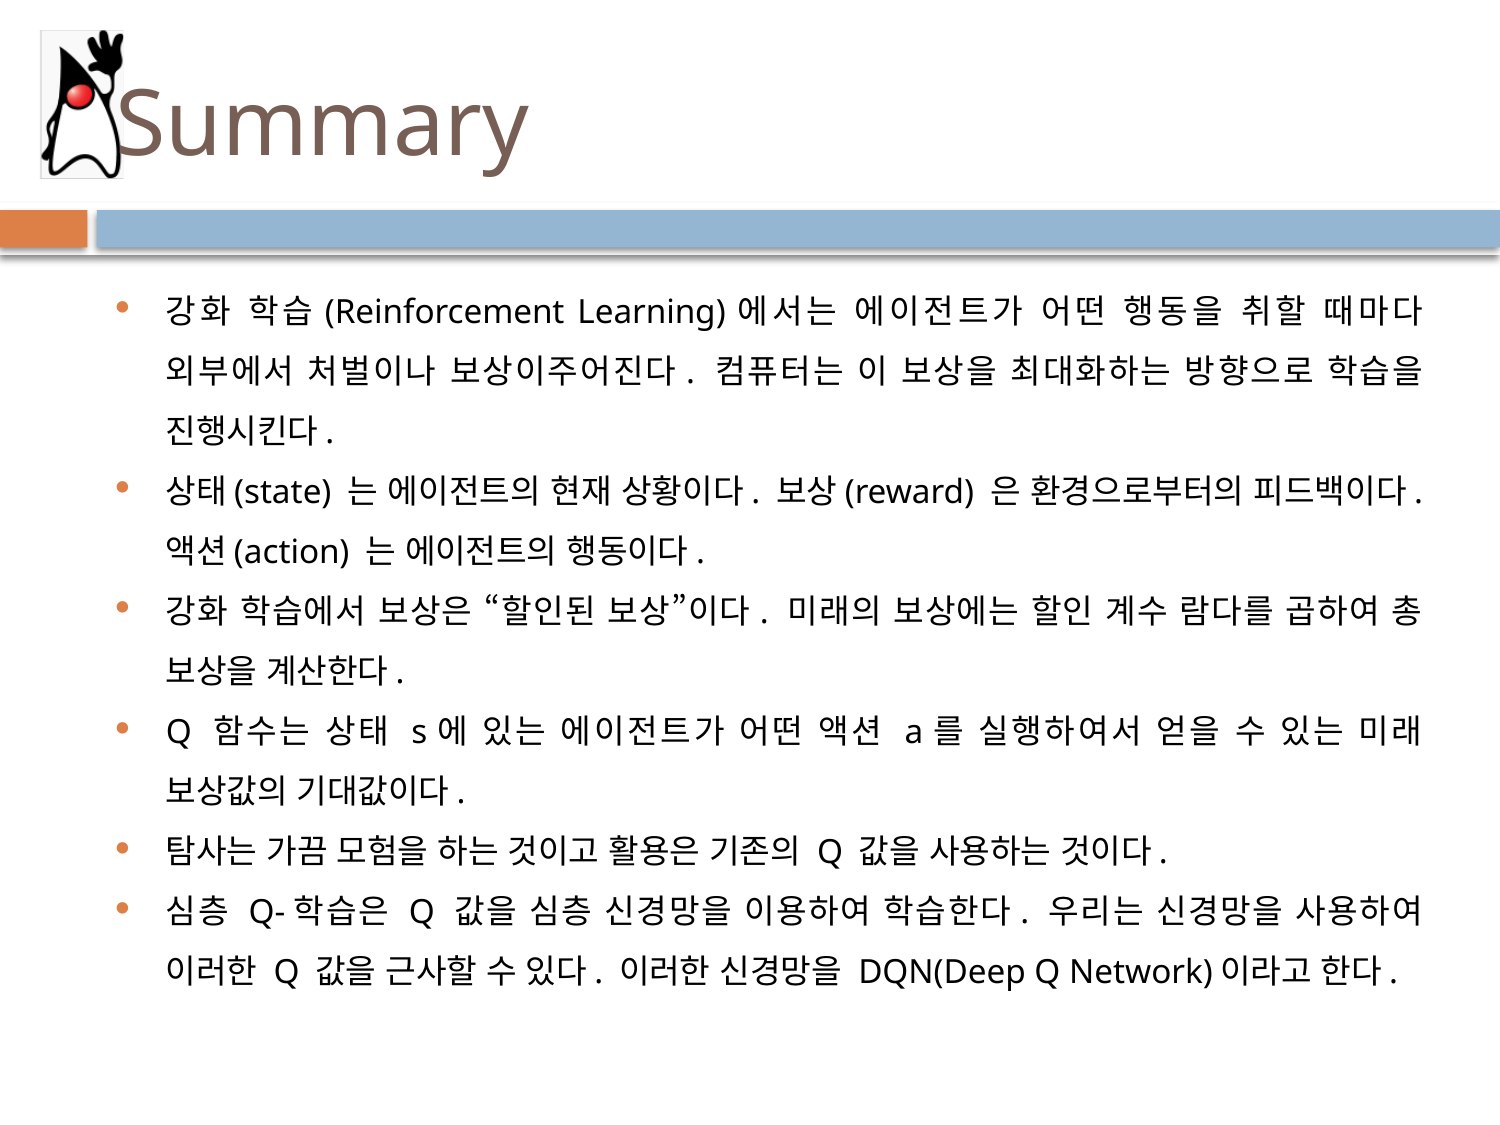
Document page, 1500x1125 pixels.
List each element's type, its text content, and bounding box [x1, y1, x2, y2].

list 강화 학습(Reinforcement Learning)에서는 에이전트가 어떤 행동을 취할 때마다 외부에서 처벌이나 보상이주어진다. 컴퓨터는 이 보상을 최대화하는 방향으로 학습을 진행시킨다. 상태(state) 는 에이전트의 현재 상황이다. 보상(reward) 은 환경으로부터의 피드백이다. 액션(action) 는 에이전트의 행동이다. 강화 학습에서 보상은 “할인된 보상”이다. 미래의 보상에는 할인 계수 람다를 곱하여 총 보상을 계산한다. Q 함수는 상태 s에 있는 에이전트가 어떤 액션 a를 실행하여서 얻을 수 있는 미래 보상값의 기대값이다. 탐사는 가끔 모험을 하는 것이고 활용은 기존의 Q 값을 사용하는 것이다. 심층 Q-학습은 Q 값을 심층 신경망을 이용하여 학습한다. 우리는 신경망을 사용하여 이러한 Q 값을 근사할 수 있다. 이러한 신경망을 DQN(Deep Q Network)이라고 한다. [100, 262, 1438, 1000]
picture [39, 30, 124, 179]
title Summary [100, 37, 1438, 200]
